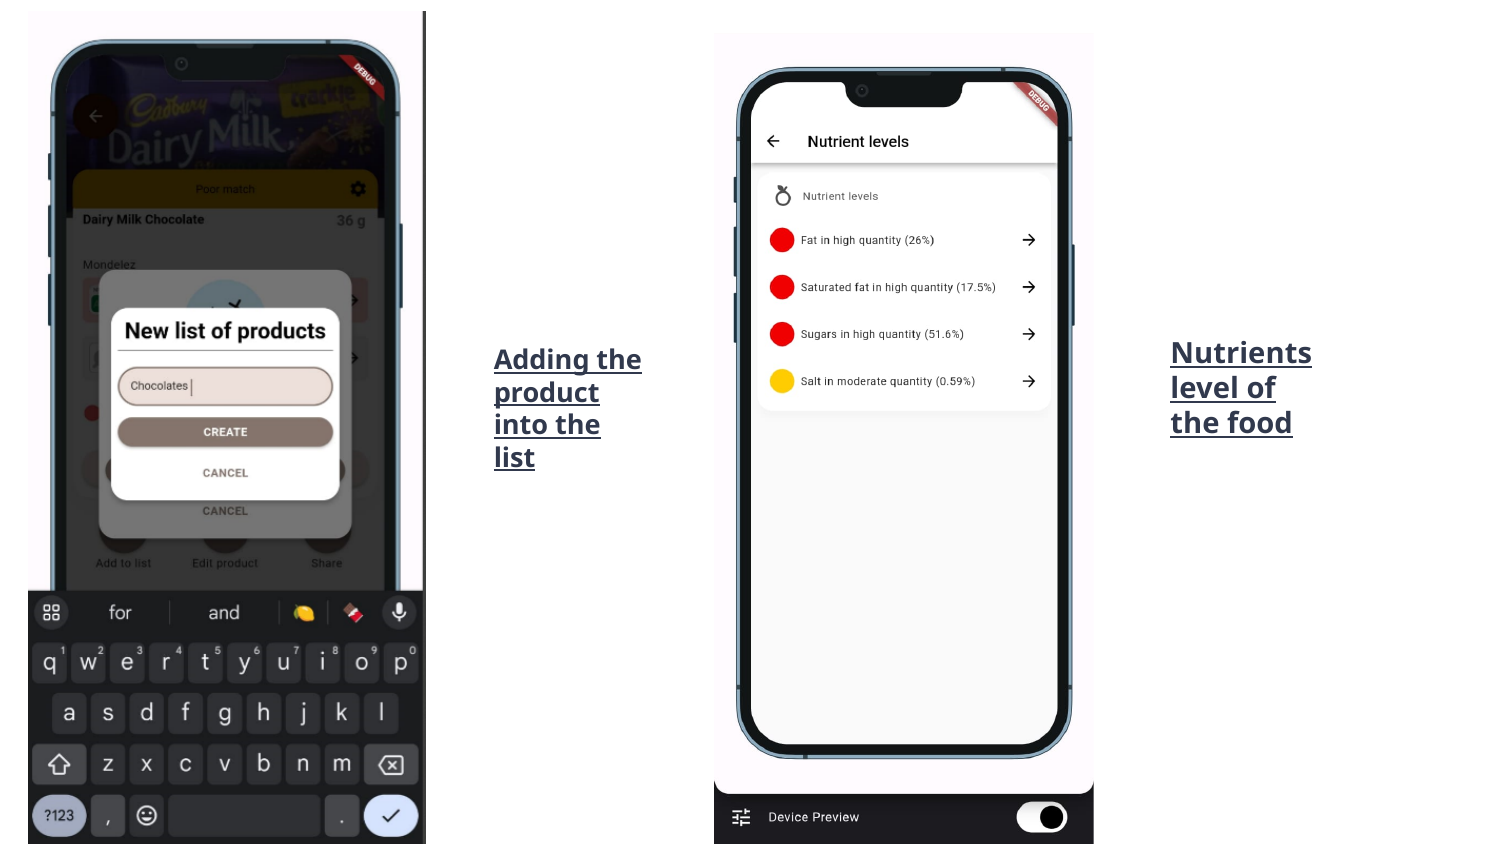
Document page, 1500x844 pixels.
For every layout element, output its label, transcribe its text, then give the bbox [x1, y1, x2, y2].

text_box Adding the product into the list [478, 327, 661, 487]
picture [28, 11, 426, 844]
text_box [430, 248, 708, 801]
picture [713, 33, 1094, 844]
text_box [1098, 248, 1442, 801]
text_box Nutrients level of the food [1155, 319, 1329, 440]
